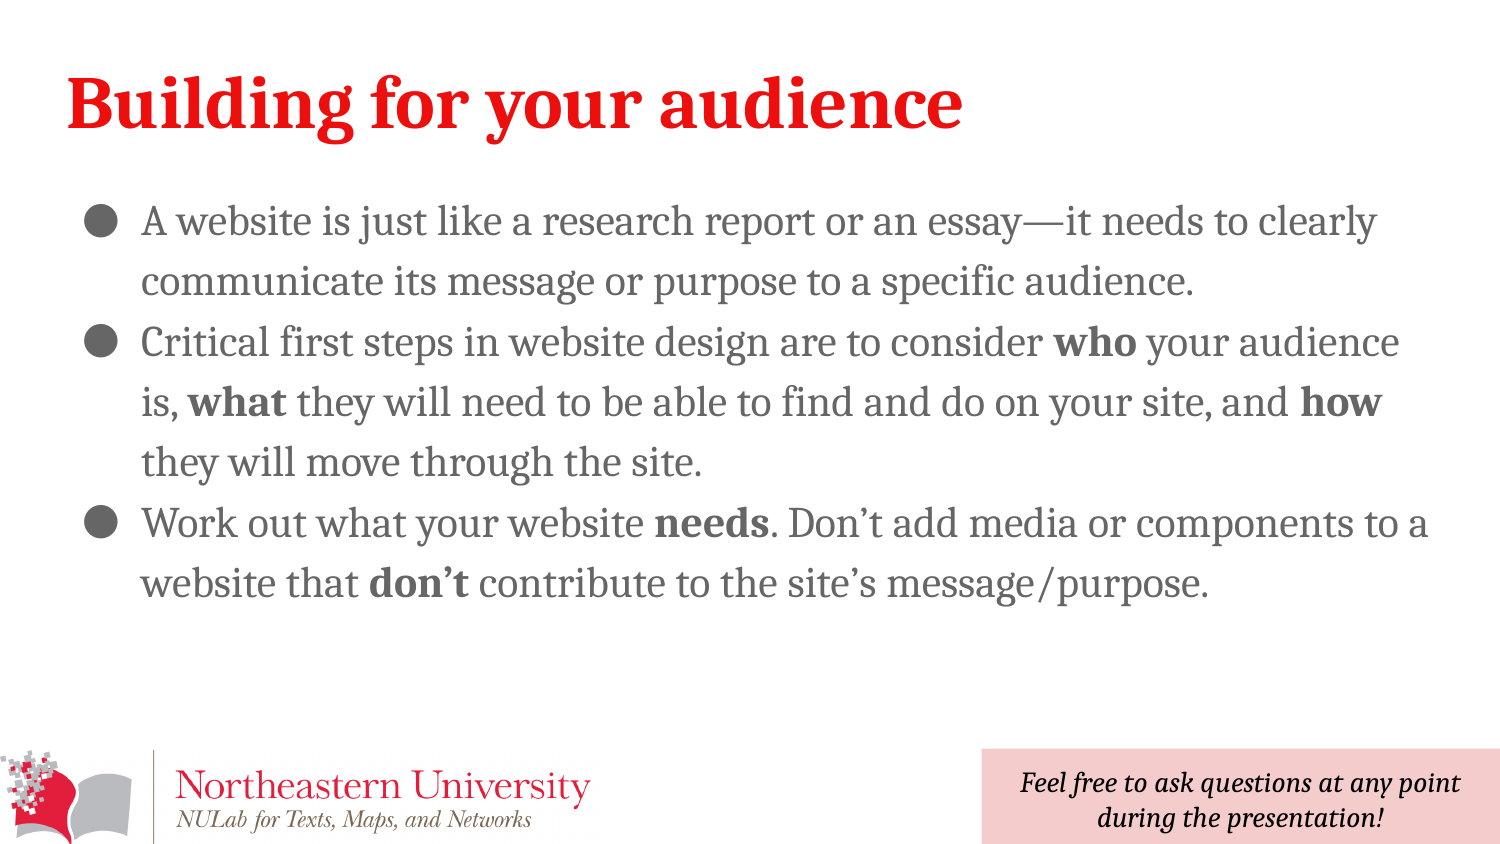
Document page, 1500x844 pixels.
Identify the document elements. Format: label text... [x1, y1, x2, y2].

picture [0, 750, 605, 844]
list A website is just like a research report or an essay—it needs to clearly communicate its message or purpose to a specific audience. Critical first steps in website design are to consider who your audience is, what they will need to be able to find and do on your site, and how they will move through the site. Work out what your website needs. Don’t add media or components to a website that don’t contribute to the site’s message/purpose. [51, 168, 1449, 730]
title Building for your audience [51, 38, 1449, 133]
